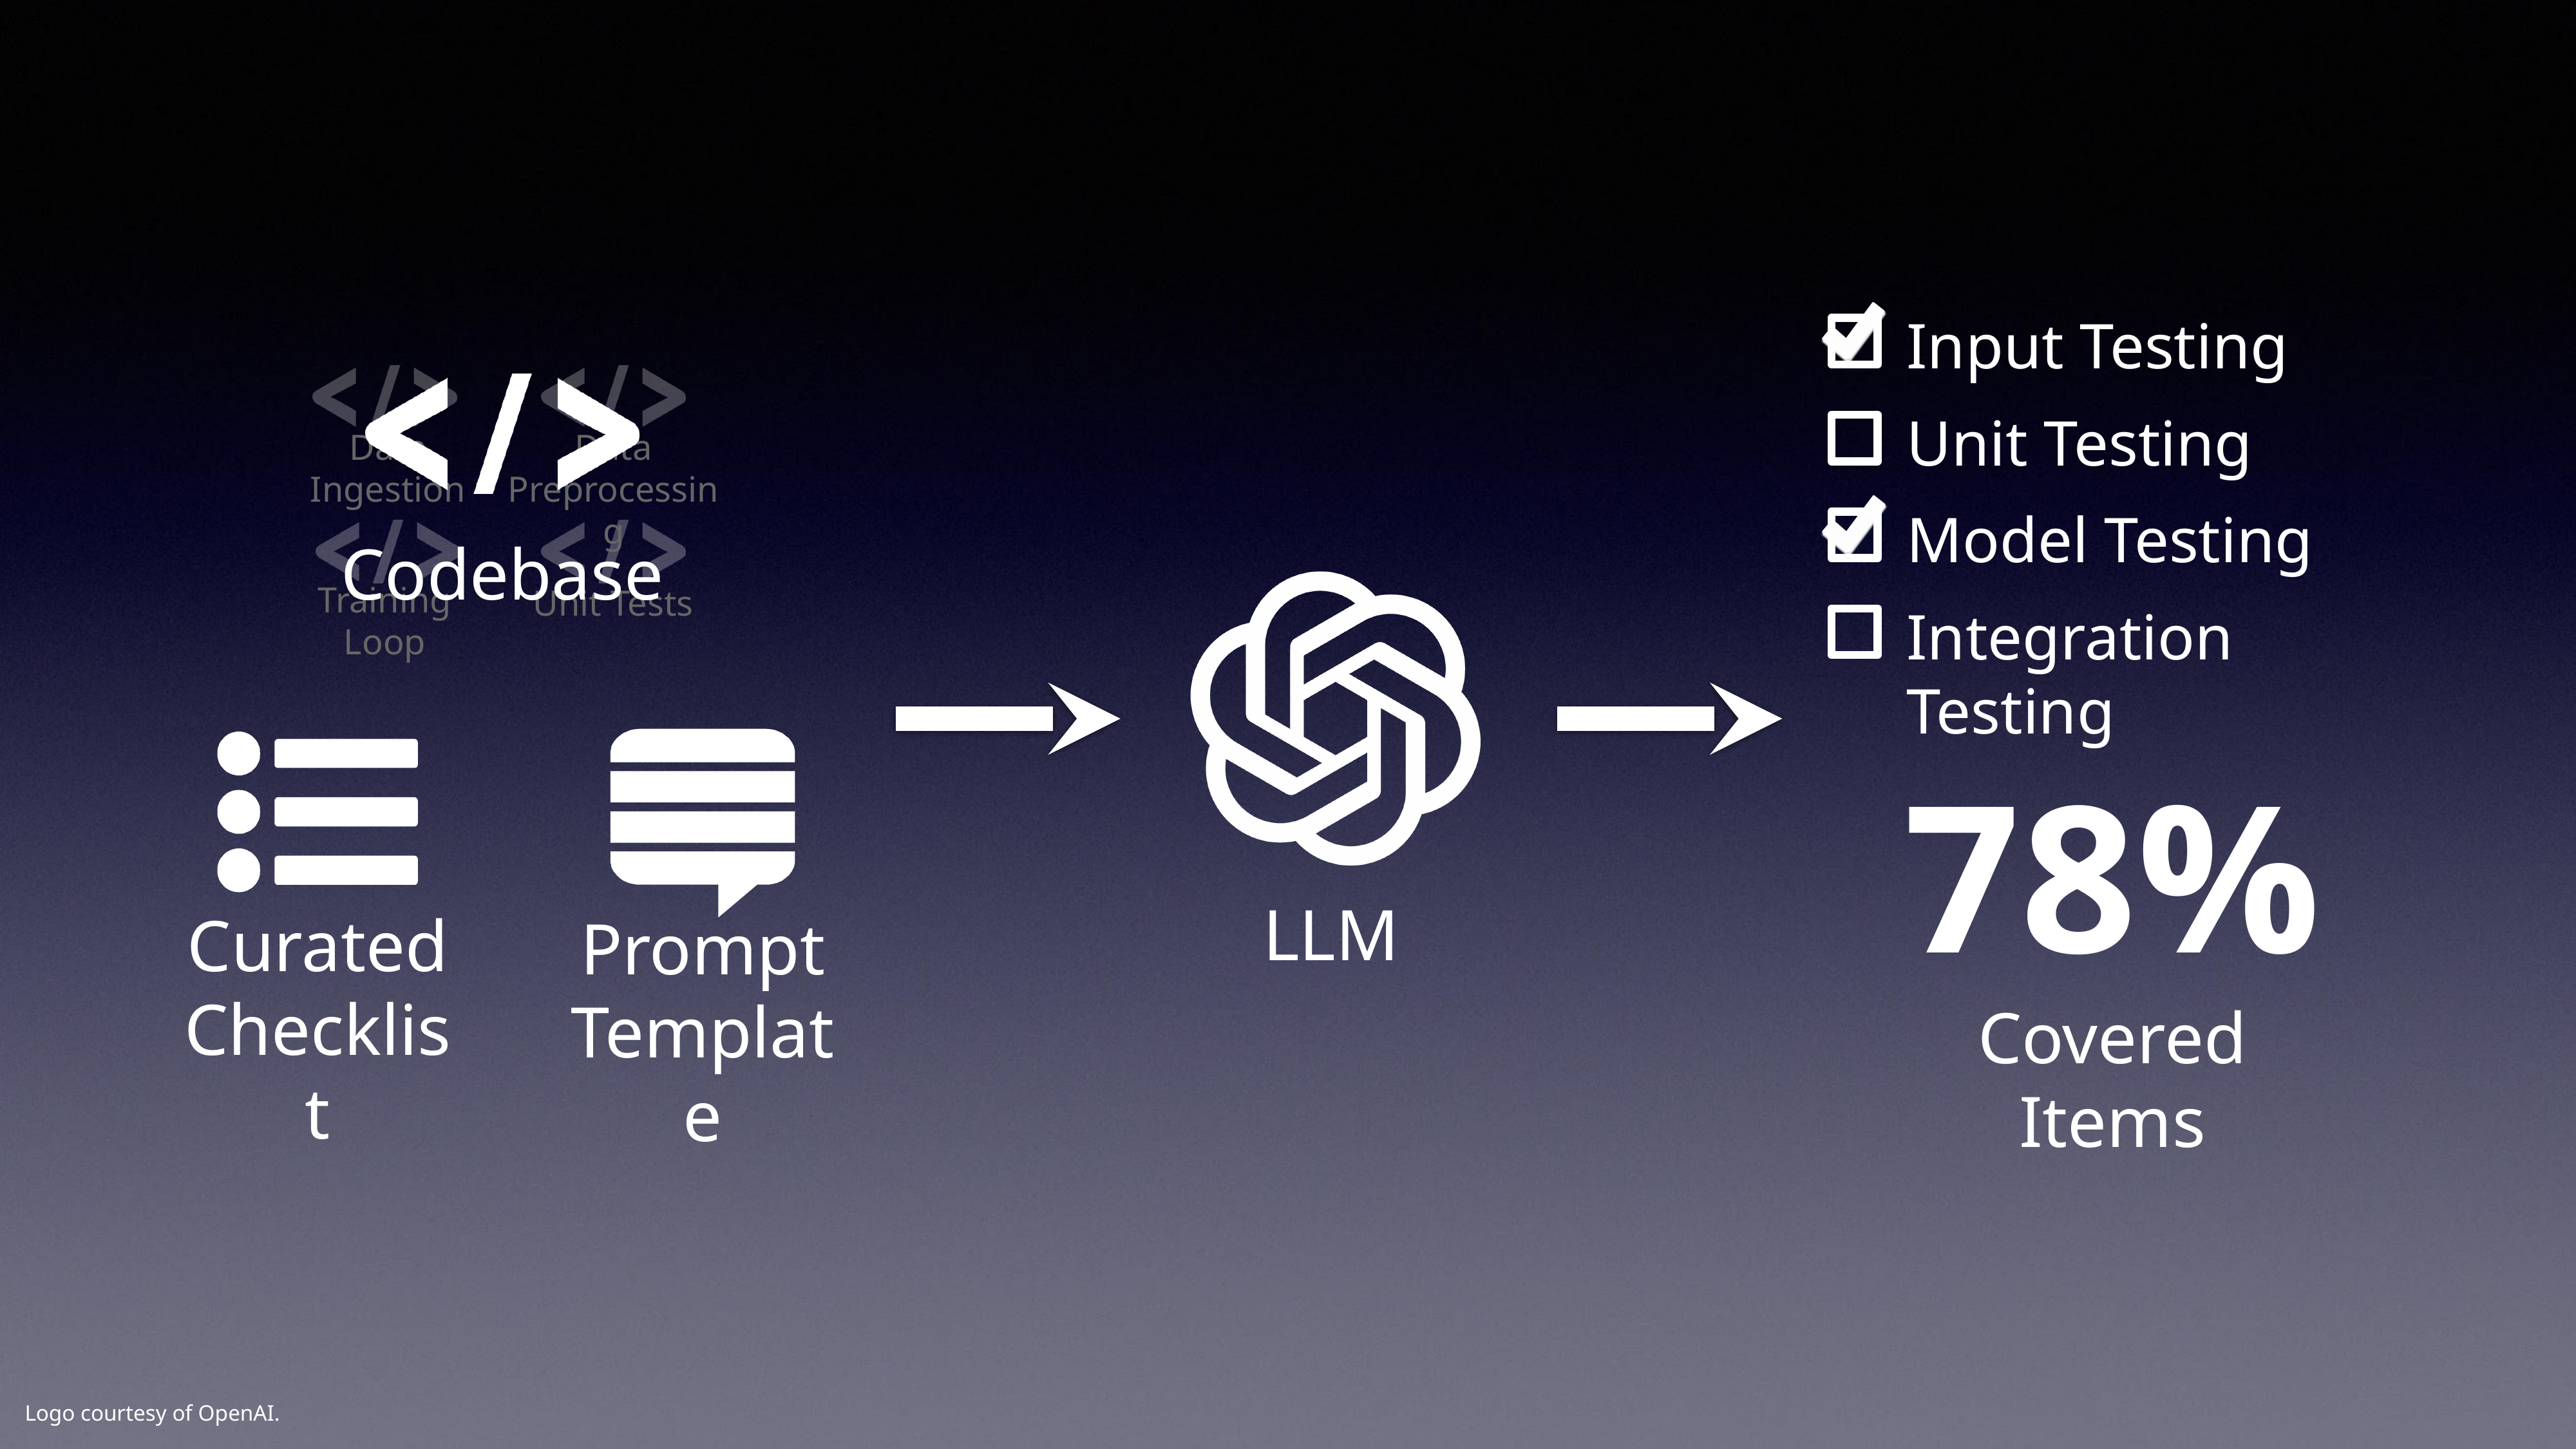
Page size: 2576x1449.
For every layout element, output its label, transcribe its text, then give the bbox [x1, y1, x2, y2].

text_box Unit Testing [1897, 394, 2409, 488]
text_box Model Testing [1897, 491, 2409, 585]
text_box [1831, 415, 1878, 462]
text_box Logo courtesy of OpenAI. [15, 1390, 2561, 1435]
text_box Integration Testing [1897, 588, 2409, 756]
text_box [553, 728, 853, 1084]
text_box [167, 731, 468, 1081]
picture [0, 0, 2576, 1449]
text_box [273, 365, 732, 634]
text_box 78% Covered Items [1877, 739, 2347, 1171]
text_box LLM [1253, 886, 1418, 984]
text_box Input Testing [1897, 298, 2409, 392]
text_box [1831, 608, 1878, 656]
